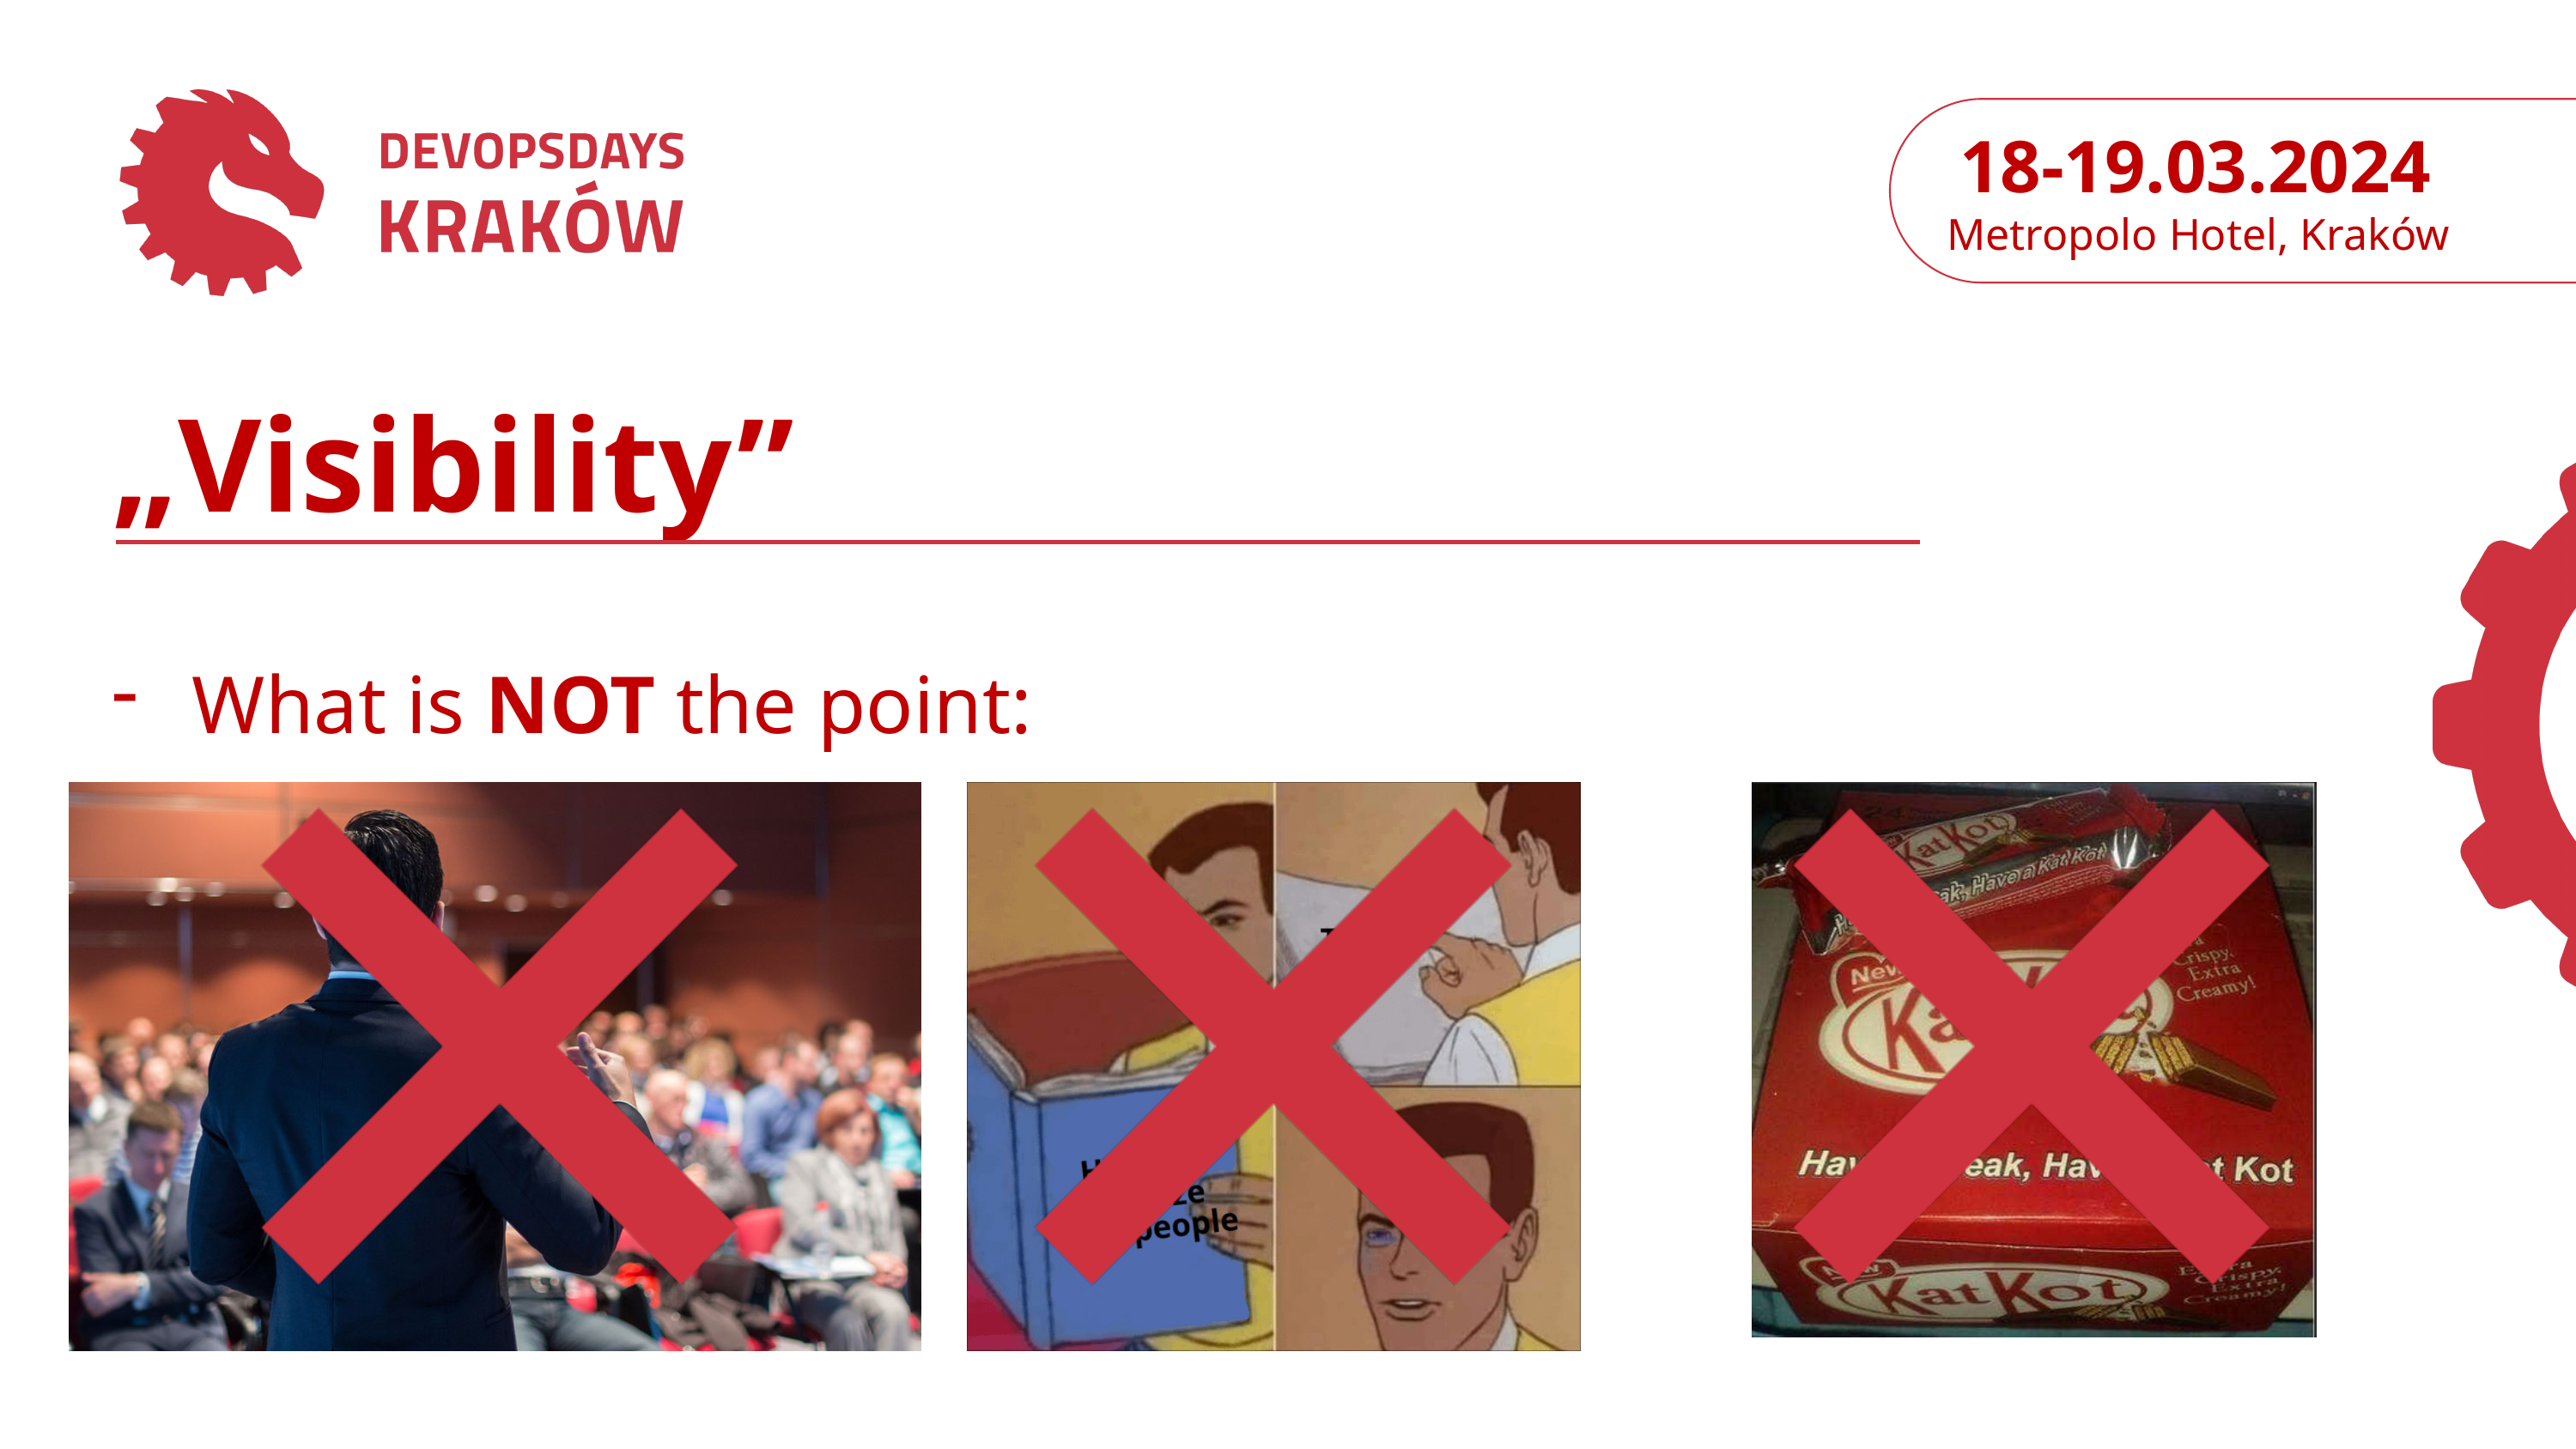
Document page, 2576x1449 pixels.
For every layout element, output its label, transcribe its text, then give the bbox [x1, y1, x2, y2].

text_box What is NOT the point: [99, 648, 1080, 799]
picture [2433, 414, 2576, 1035]
picture [1709, 724, 2355, 1370]
picture [118, 89, 684, 296]
picture [951, 724, 1597, 1370]
text_box „Visibility” [99, 377, 2239, 545]
picture [68, 724, 921, 1370]
